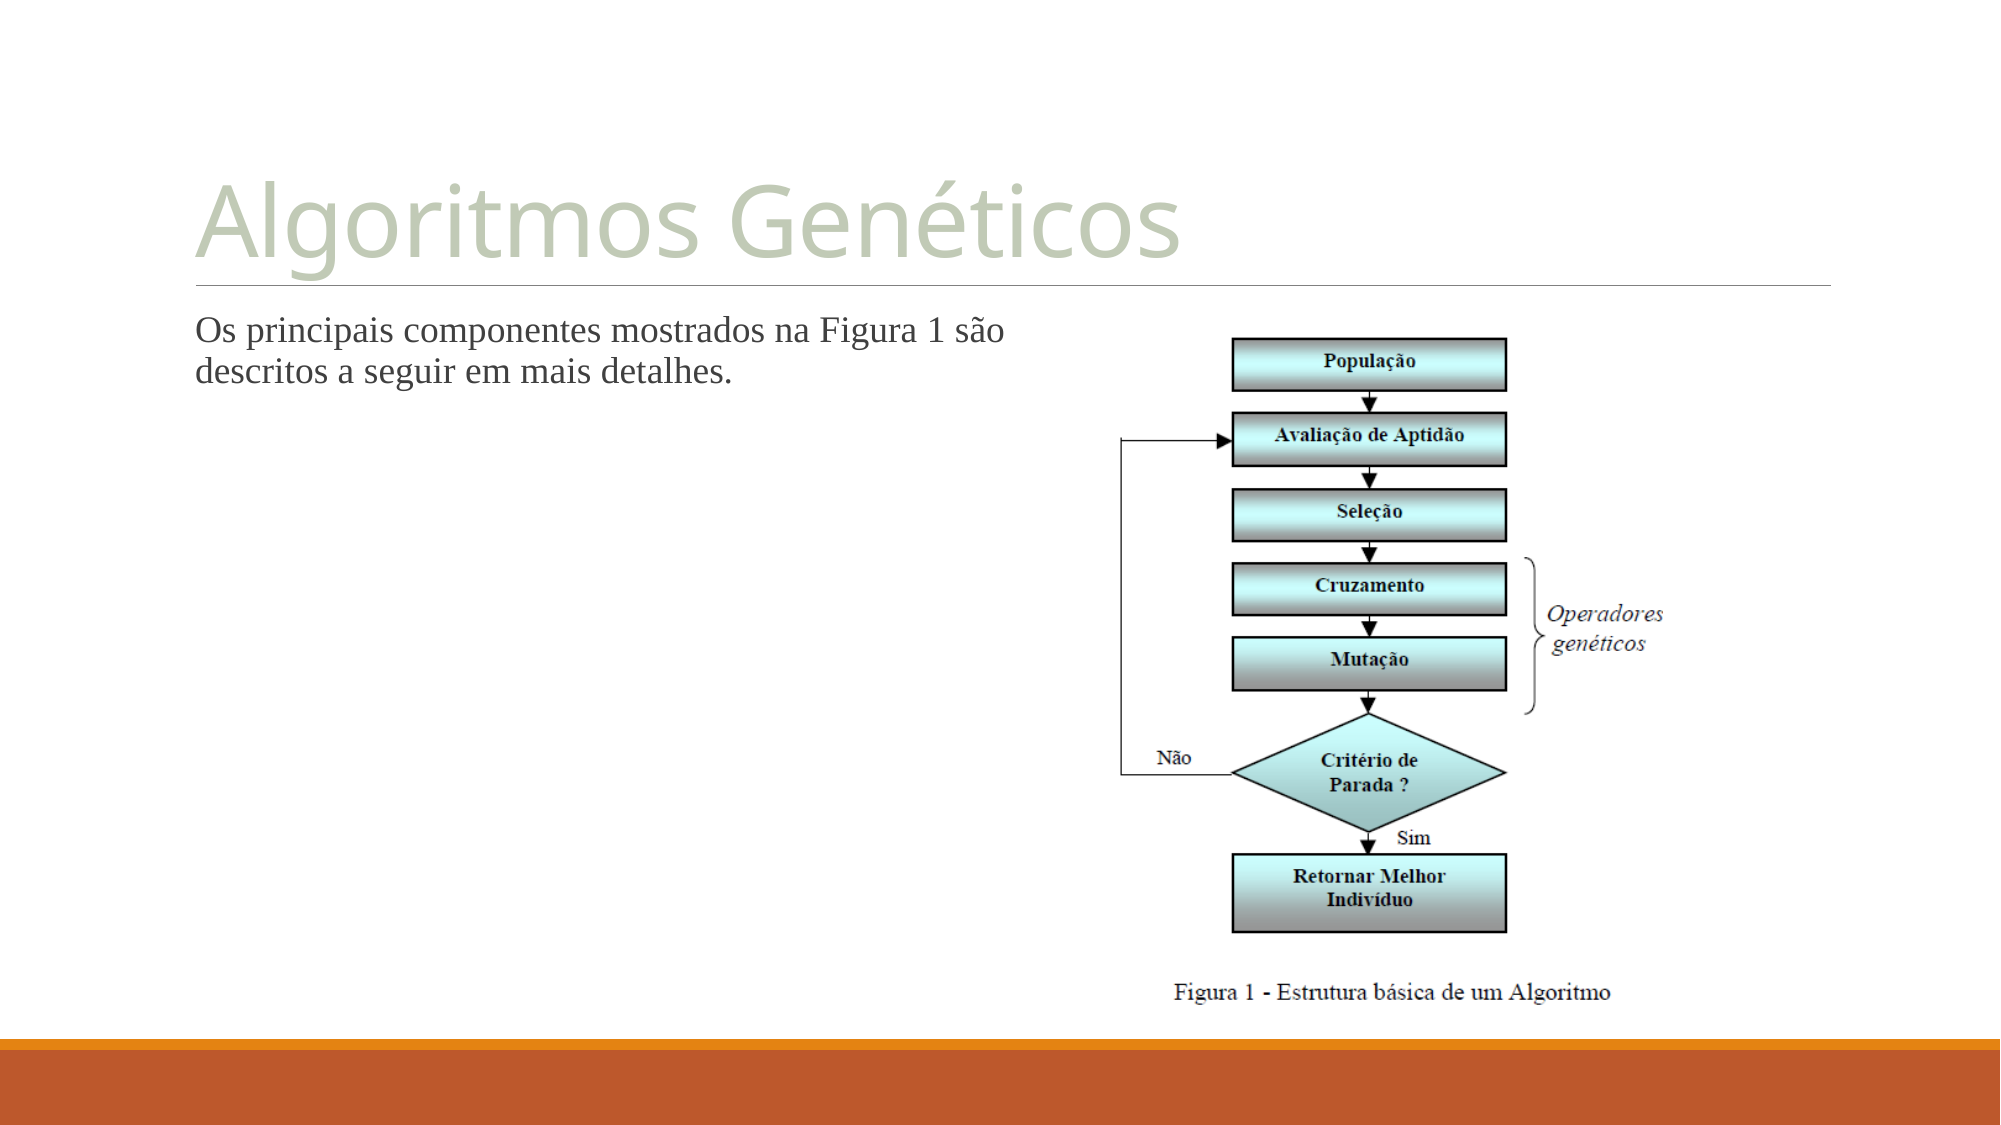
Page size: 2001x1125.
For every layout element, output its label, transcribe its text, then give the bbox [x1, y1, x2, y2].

title Algoritmos Genéticos [180, 47, 1830, 285]
picture [1091, 302, 1663, 1033]
list Os principais componentes mostrados na Figura 1 são descritos a seguir em mais detalhes. [180, 302, 1028, 963]
